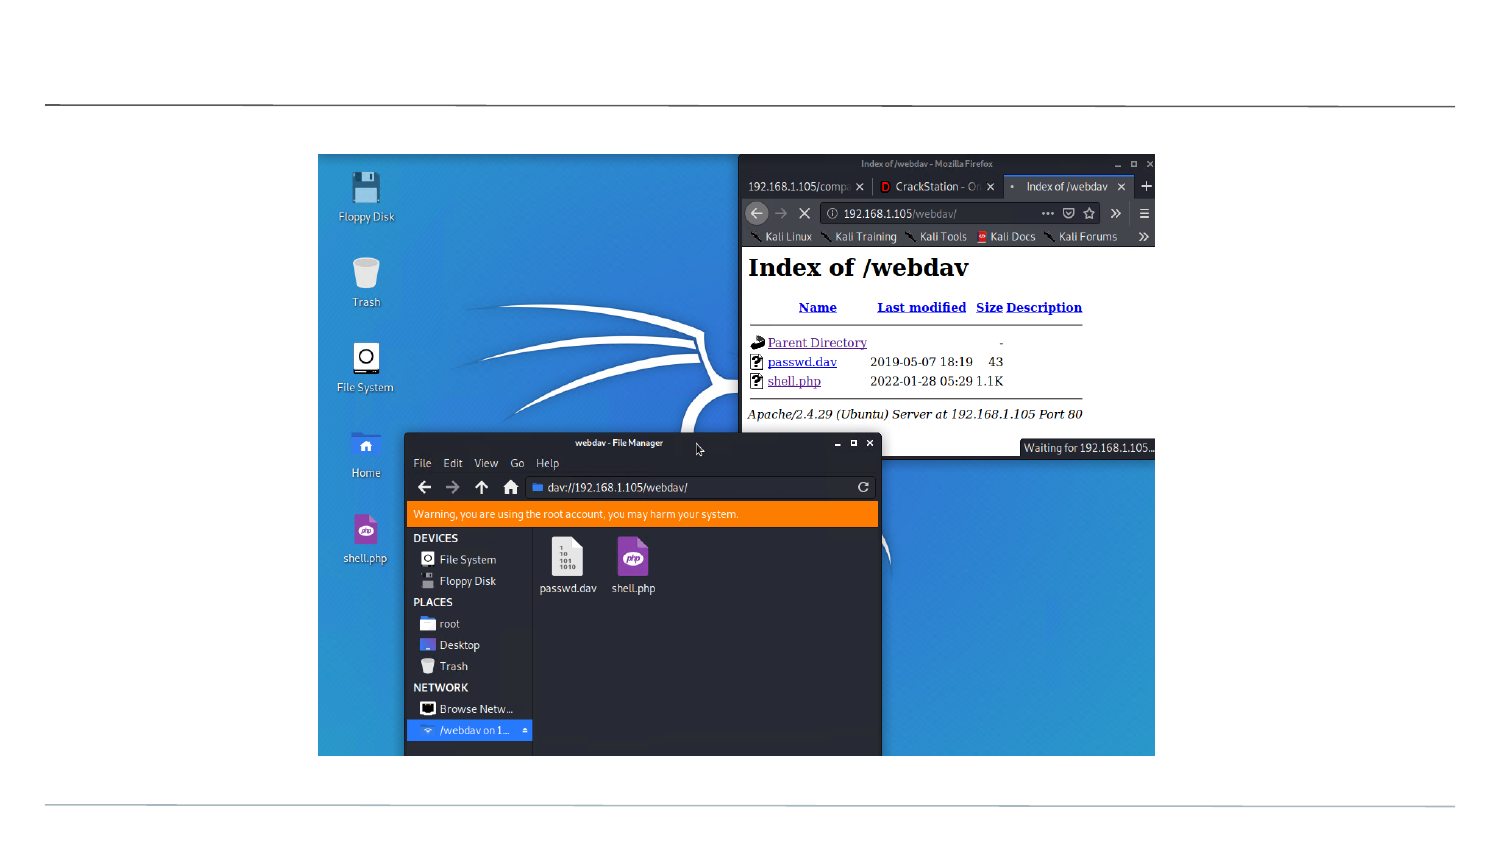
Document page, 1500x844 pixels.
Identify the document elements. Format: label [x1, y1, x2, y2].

picture [318, 153, 1156, 756]
